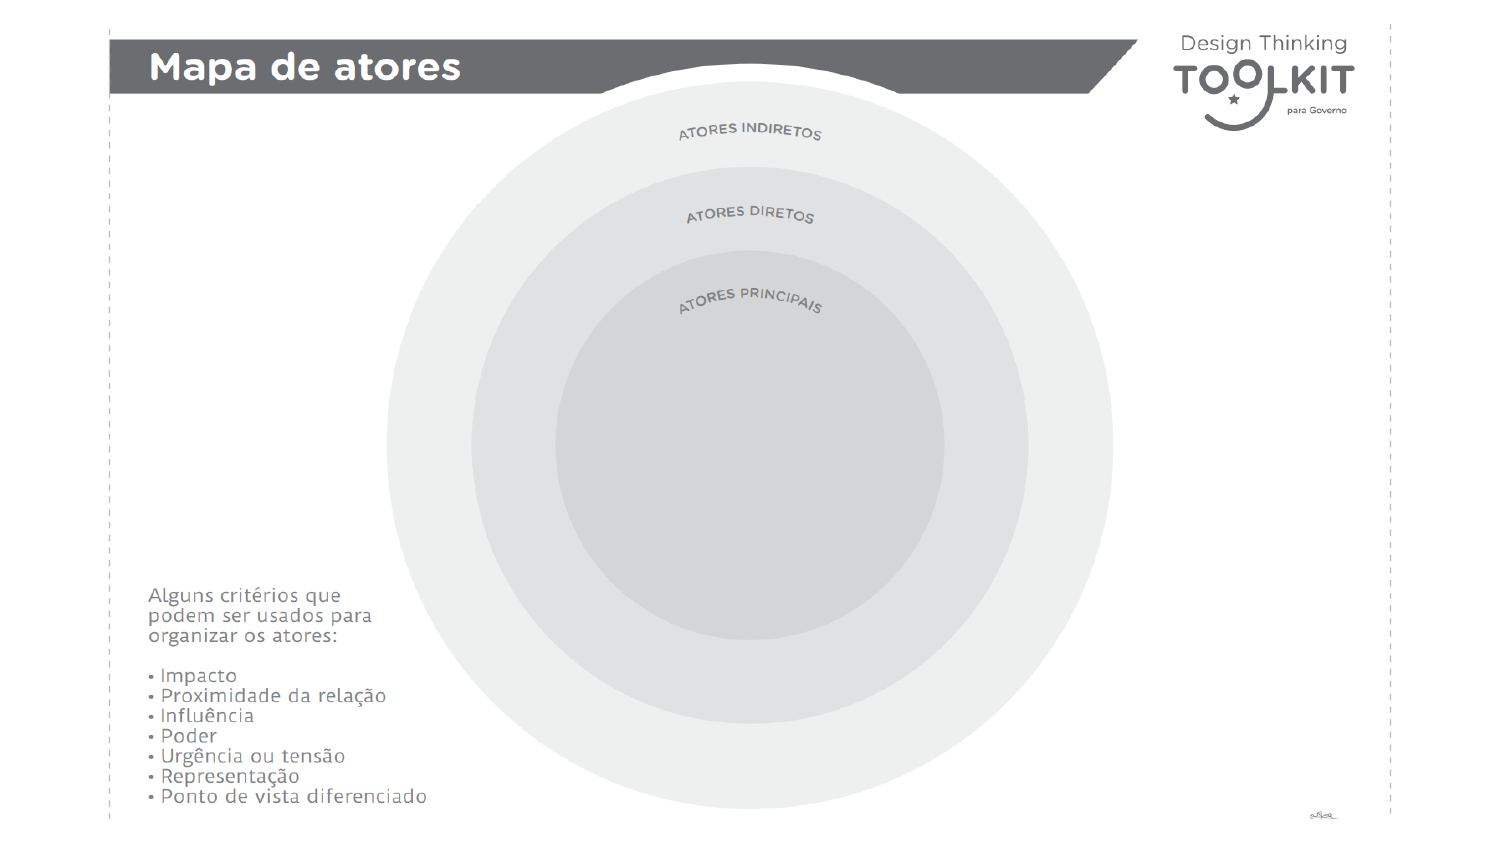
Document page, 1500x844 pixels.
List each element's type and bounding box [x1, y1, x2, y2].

picture [102, 24, 1398, 819]
